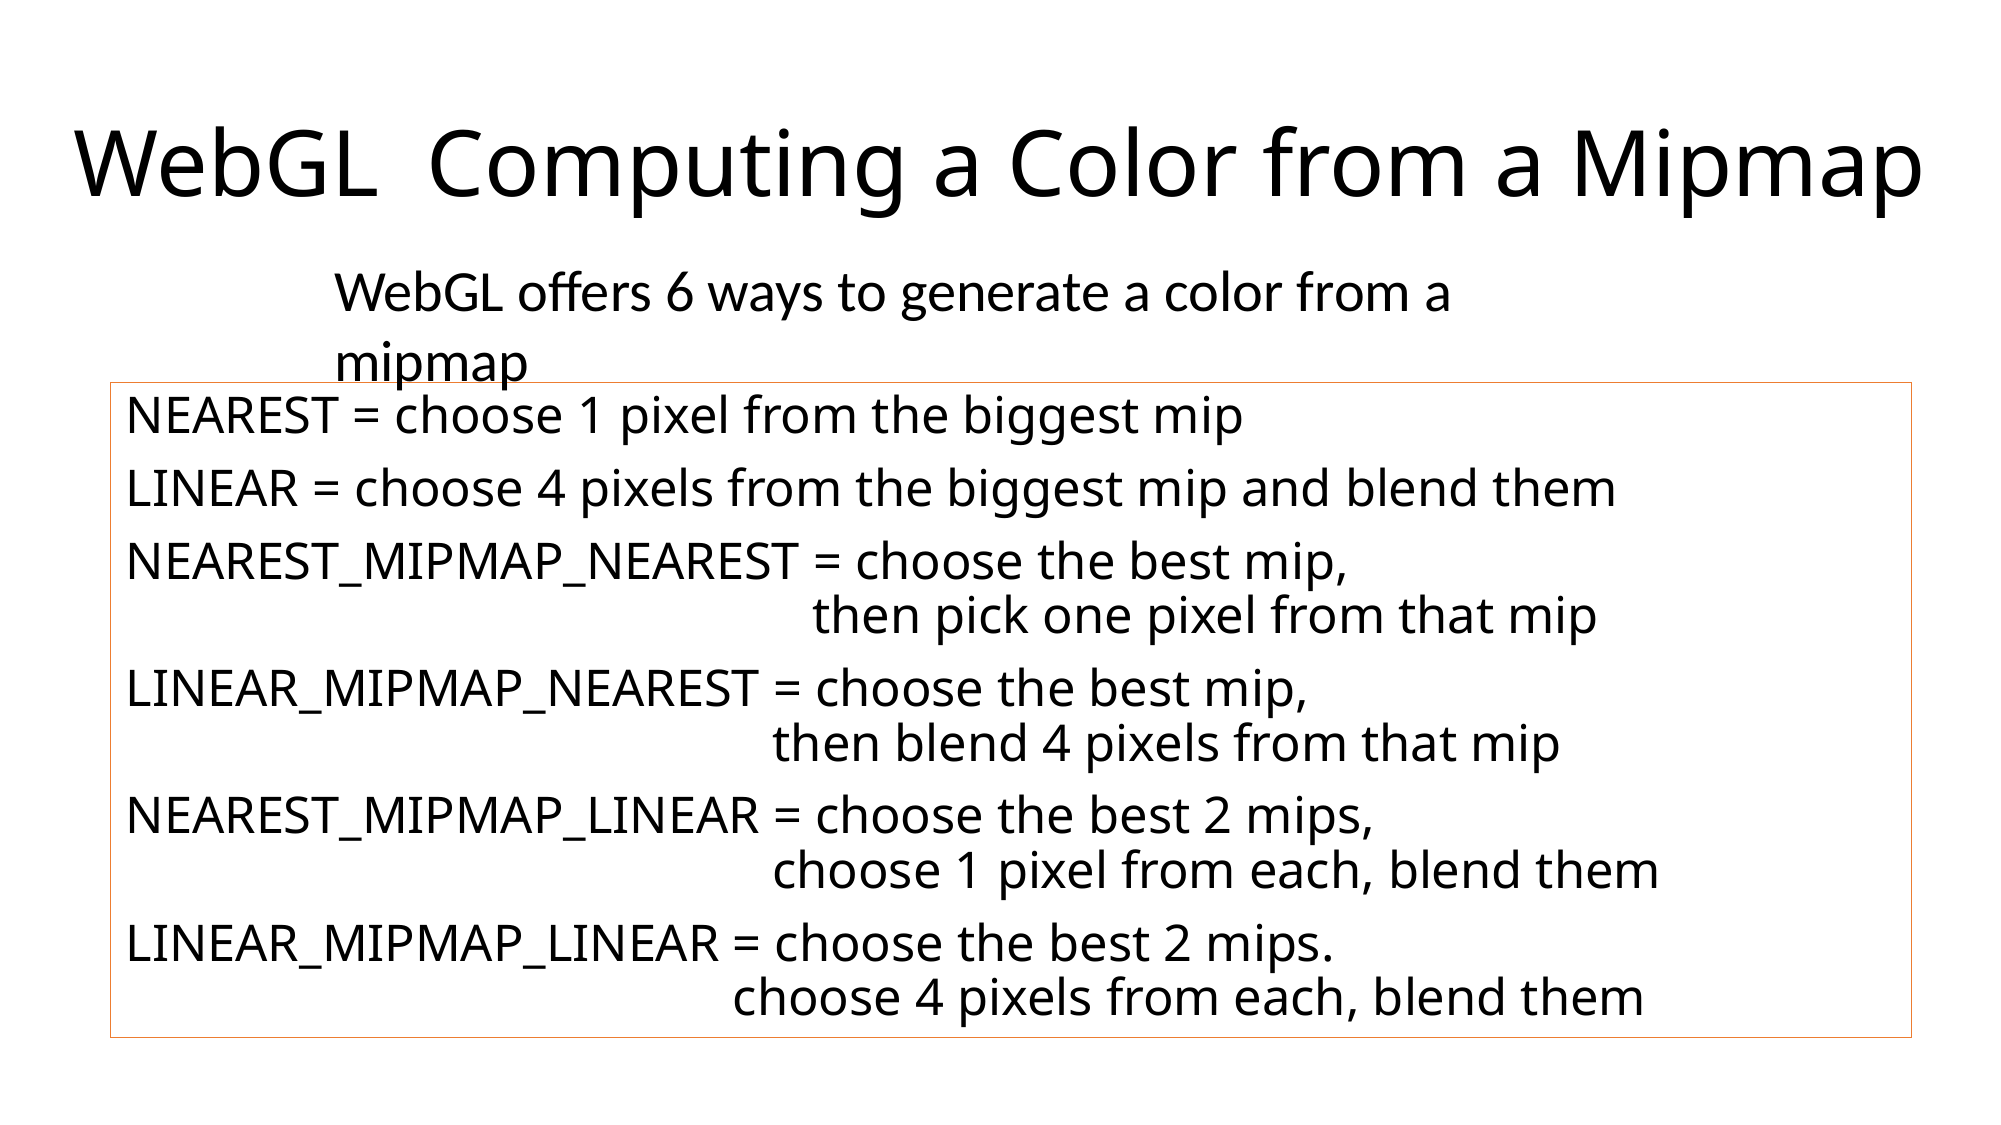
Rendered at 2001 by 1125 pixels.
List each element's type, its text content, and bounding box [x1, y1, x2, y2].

list NEAREST = choose 1 pixel from the biggest mip LINEAR = choose 4 pixels from the biggest mip and blend them NEAREST_MIPMAP_NEAREST = choose the best mip, then pick one pixel from that mip LINEAR_MIPMAP_NEAREST = choose the best mip, then blend 4 pixels from that mip NEAREST_MIPMAP_LINEAR = choose the best 2 mips, choose 1 pixel from each, blend them LINEAR_MIPMAP_LINEAR = choose the best 2 mips. choose 4 pixels from each, blend them [110, 382, 1912, 1038]
text_box WebGL offers 6 ways to generate a color from a mipmap [319, 245, 1668, 401]
title WebGL Computing a Color from a Mipmap [58, 58, 1979, 276]
